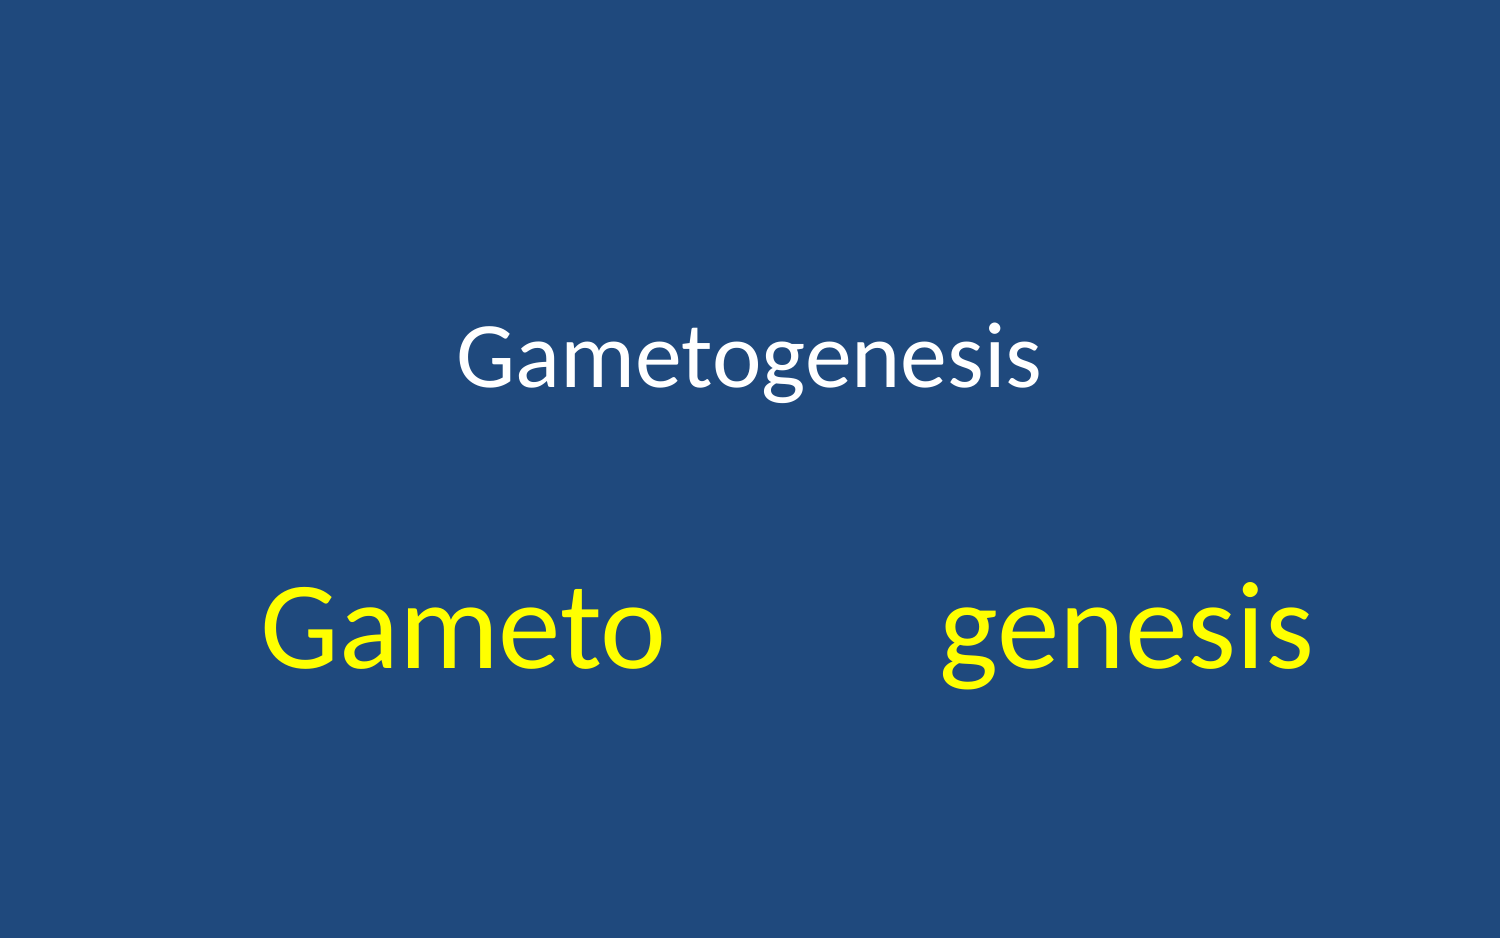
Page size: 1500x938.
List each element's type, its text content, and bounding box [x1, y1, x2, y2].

text_box genesis [927, 536, 1331, 700]
text_box Gameto [247, 536, 702, 700]
title Gametogenesis [187, 271, 1313, 429]
